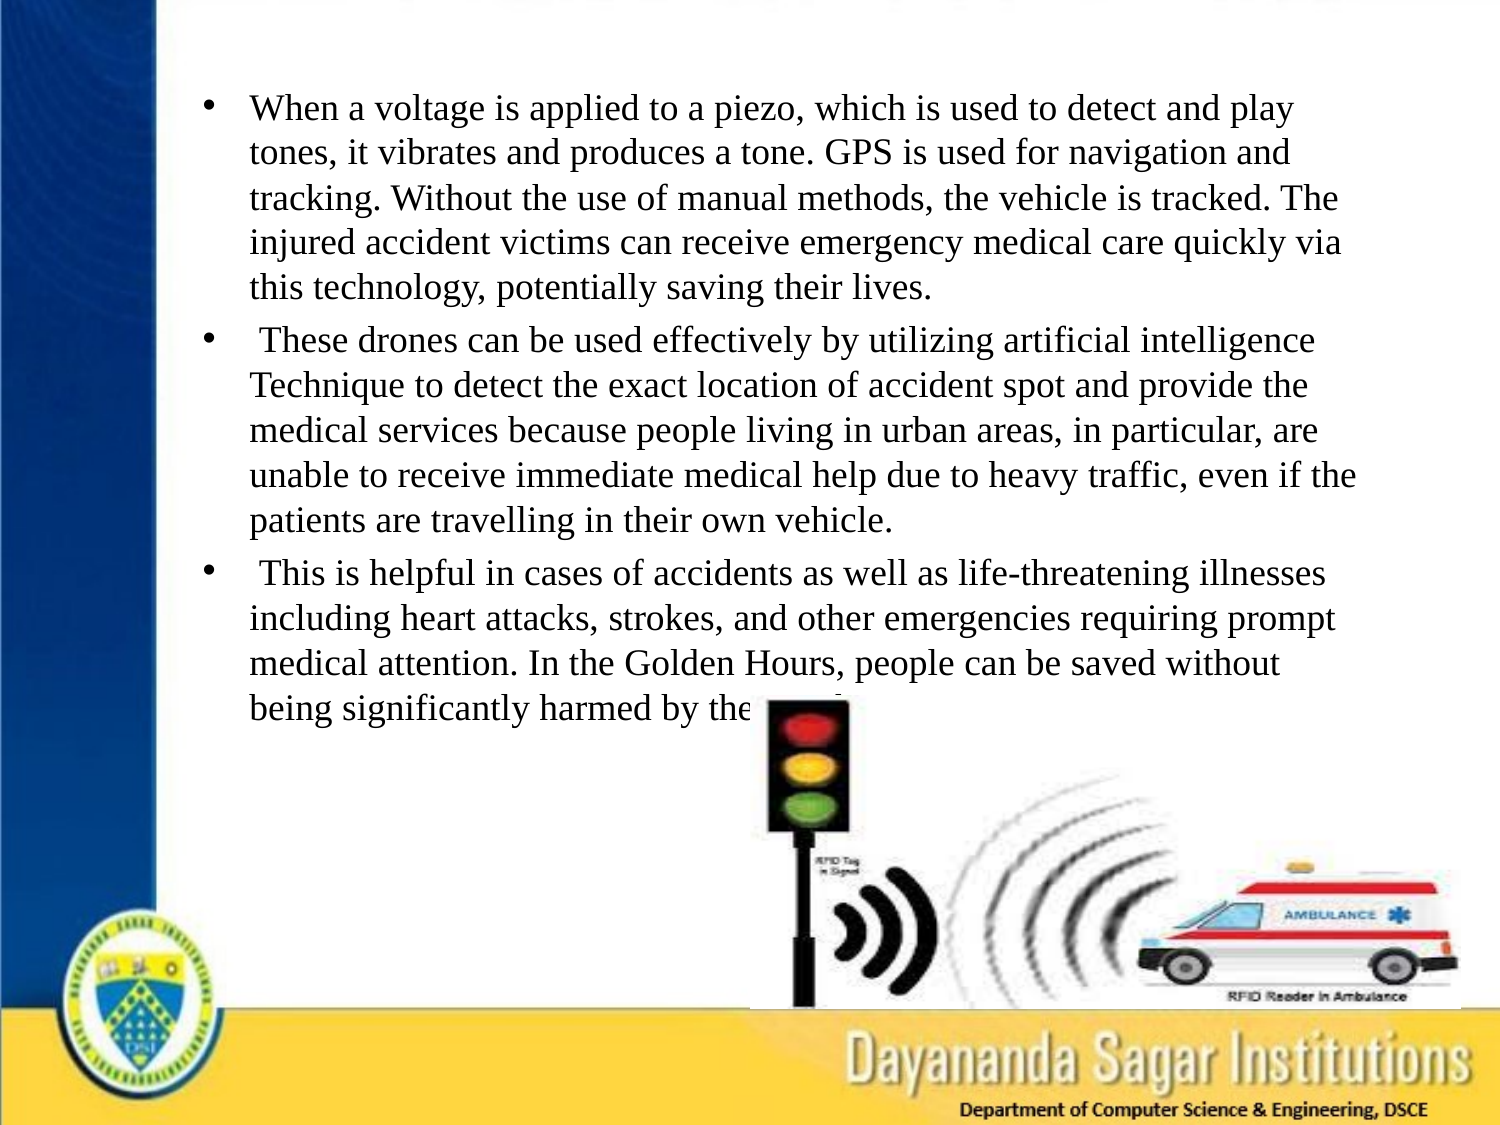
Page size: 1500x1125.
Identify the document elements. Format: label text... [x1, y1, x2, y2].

list When a voltage is applied to a piezo, which is used to detect and play tones, it vibrates and produces a tone. GPS is used for navigation and tracking. Without the use of manual methods, the vehicle is tracked. The injured accident victims can receive emergency medical care quickly via this technology, potentially saving their lives. These drones can be used effectively by utilizing artificial intelligence Technique to detect the exact location of accident spot and provide the medical services because people living in urban areas, in particular, are unable to receive immediate medical help due to heavy traffic, even if the patients are travelling in their own vehicle. This is helpful in cases of accidents as well as life-threatening illnesses including heart attacks, strokes, and other emergencies requiring prompt medical attention. In the Golden Hours, people can be saved without being significantly harmed by the attacks. [187, 75, 1388, 766]
picture [0, 0, 1500, 1125]
